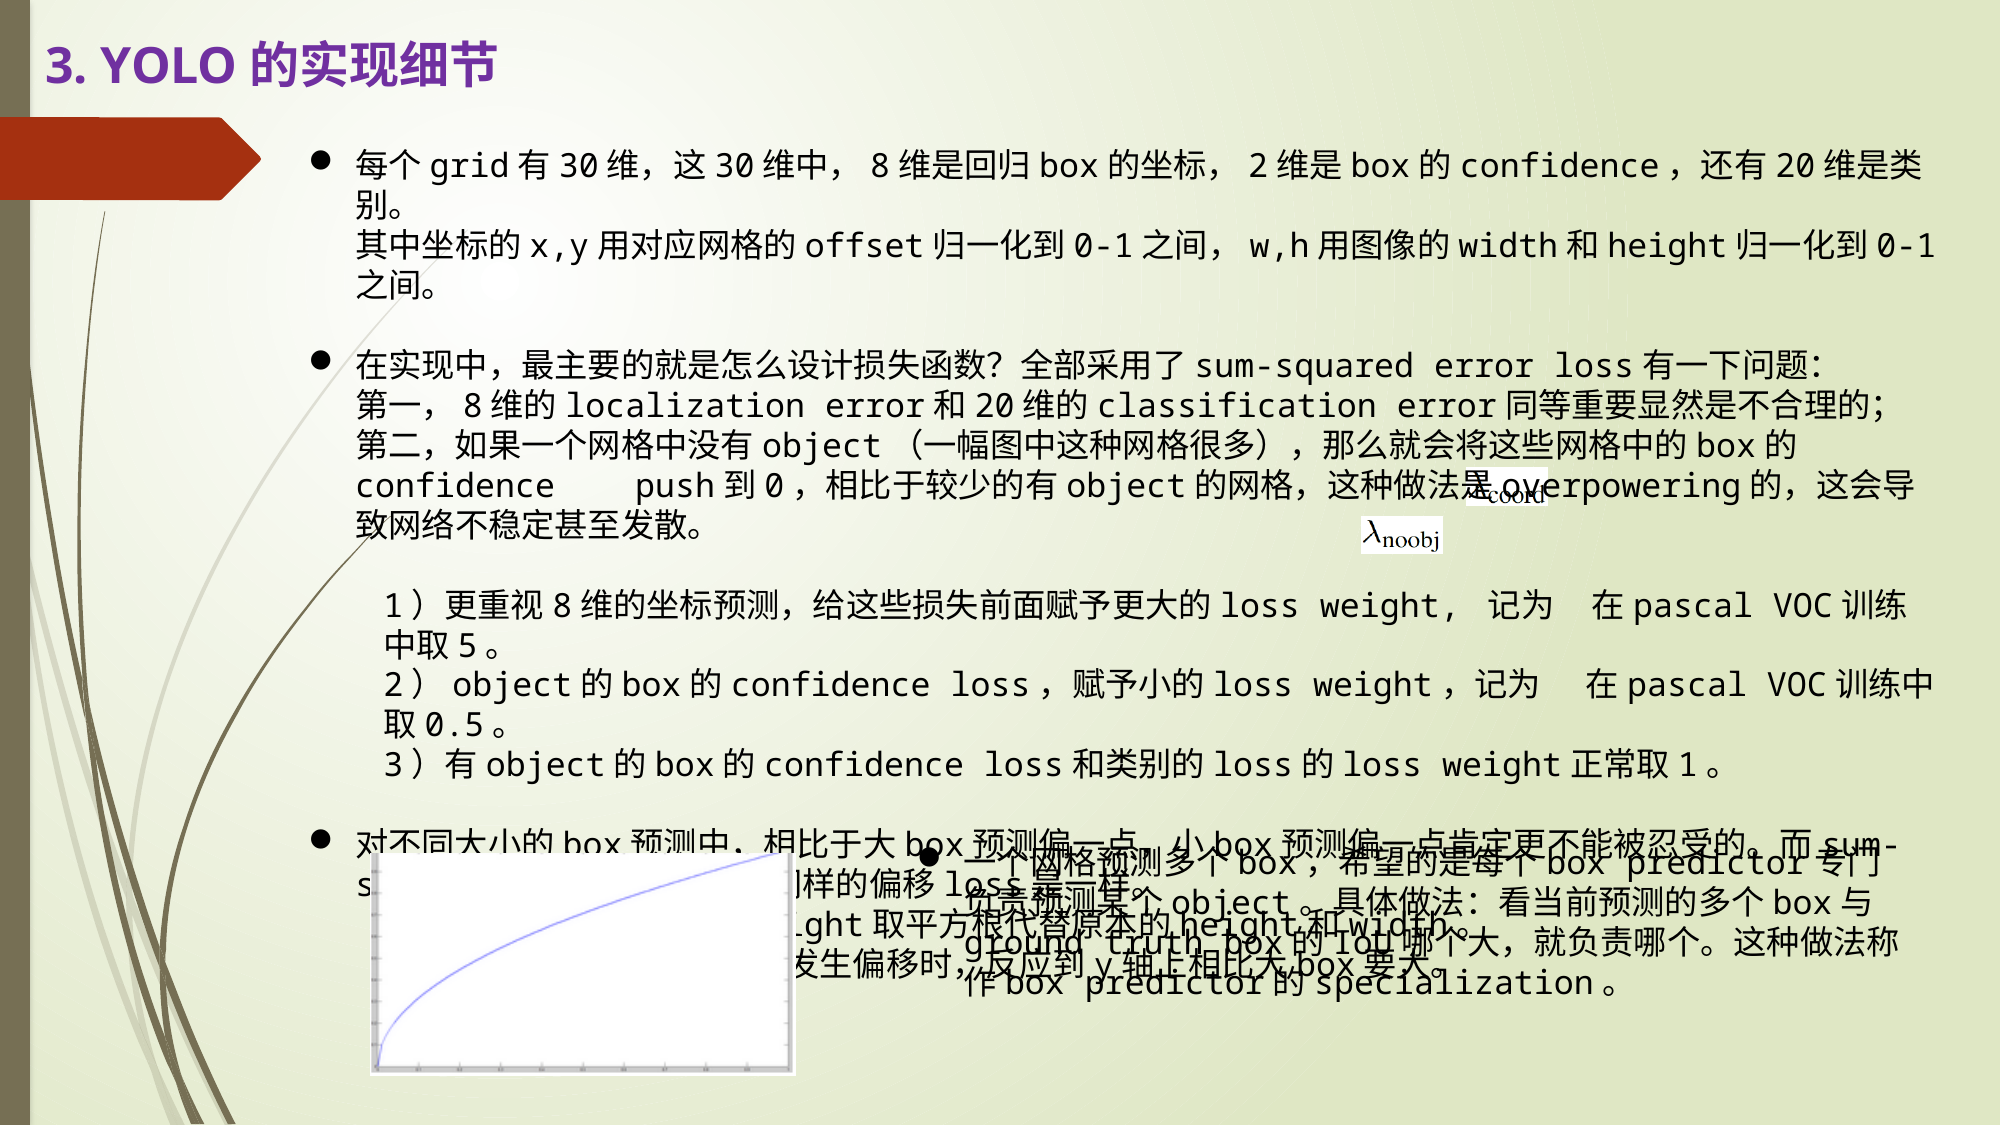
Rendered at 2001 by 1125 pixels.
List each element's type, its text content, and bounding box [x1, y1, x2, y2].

picture [370, 853, 796, 1076]
text_box 每个grid有30维，这30维中，8维是回归box的坐标，2维是box的confidence，还有20维是类别。 其中坐标的x,y用对应网格的offset归一化到0-1之间，w,h用图像的width和height归一化到0-1之间。 在实现中，最主要的就是怎么设计损失函数？全部采用了sum-squared error loss有一下问题： 第一，8维的localization error和20维的classification error同等重要显然是不合理的； 第二，如果一个网格中没有object（一幅图中这种网格很多），那么就会将这些网格中的box的confidence push到0，相比于较少的有object的网格，这种做法是overpowering的，这会导致网络不稳定甚至发散。 1）更重视8维的坐标预测，给这些损失前面赋予更大的loss weight, 记为 在pascal VOC训练中取5。 2）object的box的confidence loss，赋予小的loss weight，记为 在pascal VOC训练中取0.5。 3）有object的box的confidence loss和类别的loss的loss weight正常取1。 对不同大小的box预测中，相比于大box预测偏一点，小box预测偏一点肯定更不能被忍受的。而sum-square error loss中对同样的偏移loss是一样。 1）将box的width和height取平方根代替原本的height和width。 2）小box的横轴值较小，发生偏移时，反应到y轴上相比大box要大。 [293, 137, 1955, 991]
picture [1466, 467, 1548, 506]
picture [1361, 516, 1443, 555]
text_box 一个网格预测多个box，希望的是每个box predictor专门负责预测某个object。具体做法：看当前预测的多个box与ground truth box的IoU哪个大，就负责哪个。这种做法称作box predictor的specialization。 [902, 833, 1928, 1009]
text_box 3. YOLO的实现细节 [30, 26, 515, 102]
